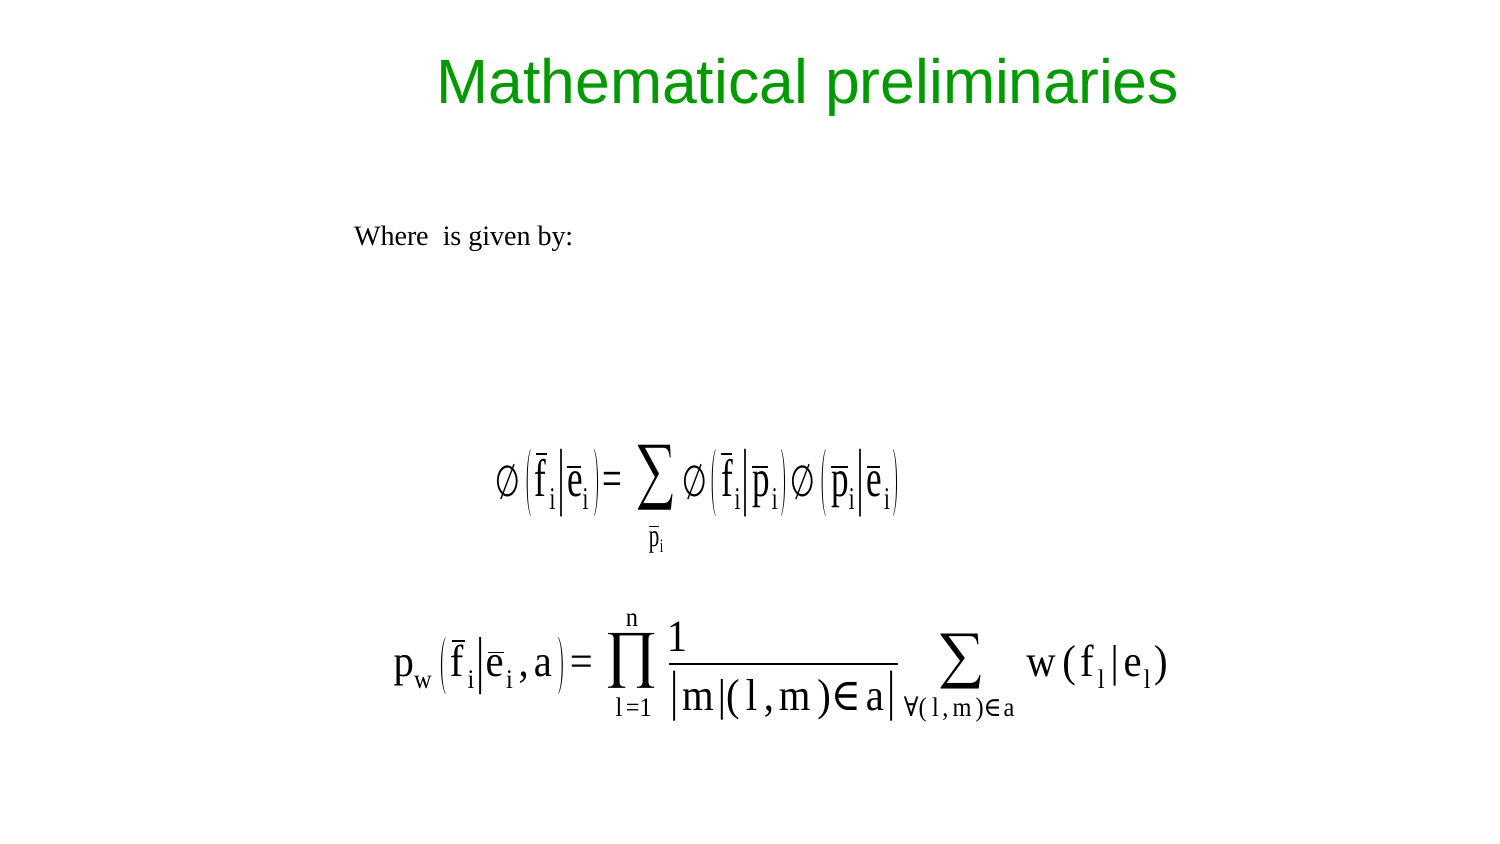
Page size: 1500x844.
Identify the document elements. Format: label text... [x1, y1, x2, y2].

title Mathematical preliminaries [328, 26, 1289, 132]
